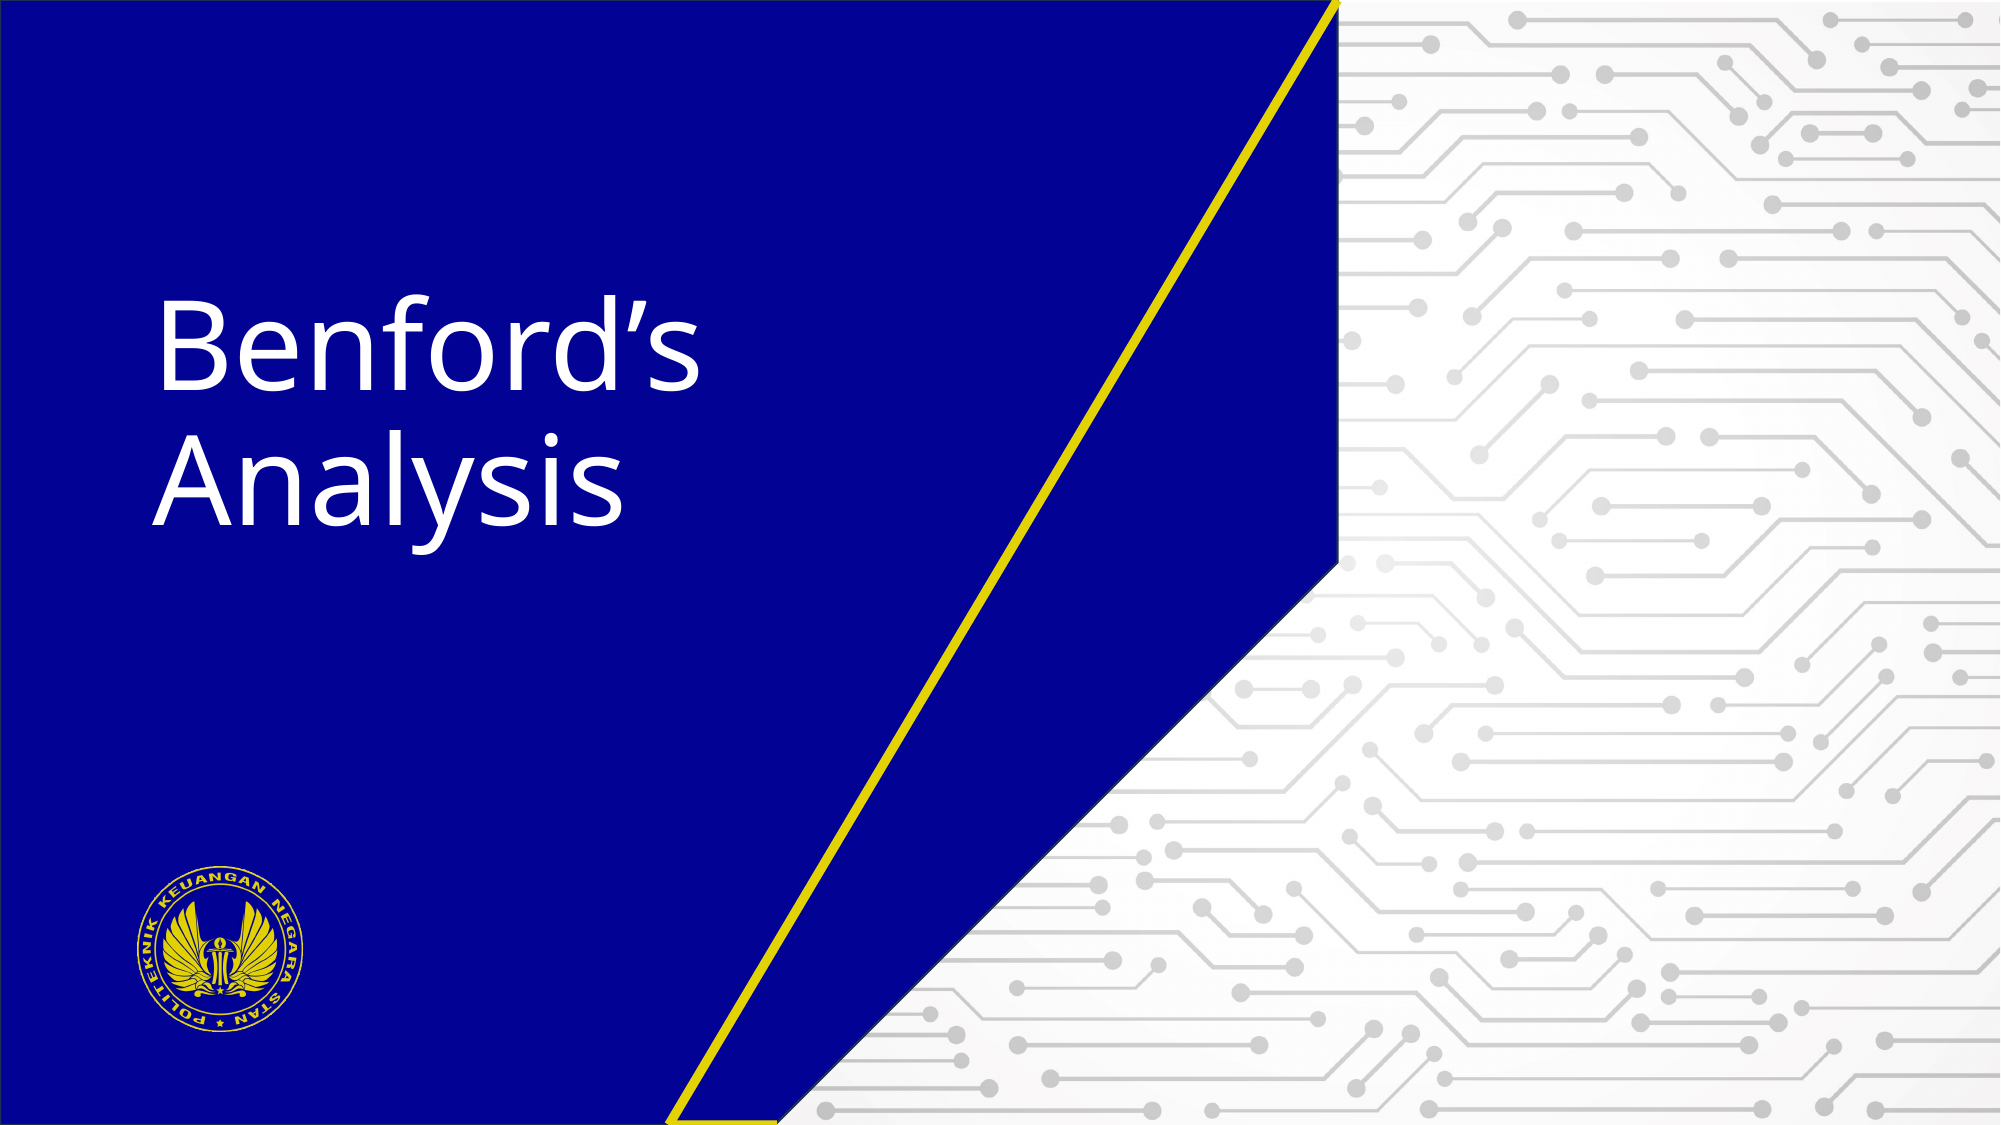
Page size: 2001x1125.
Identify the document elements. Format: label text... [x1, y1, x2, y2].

picture [778, 2, 2001, 1125]
picture [137, 866, 303, 1032]
title Benford’s Analysis [137, 92, 1155, 561]
